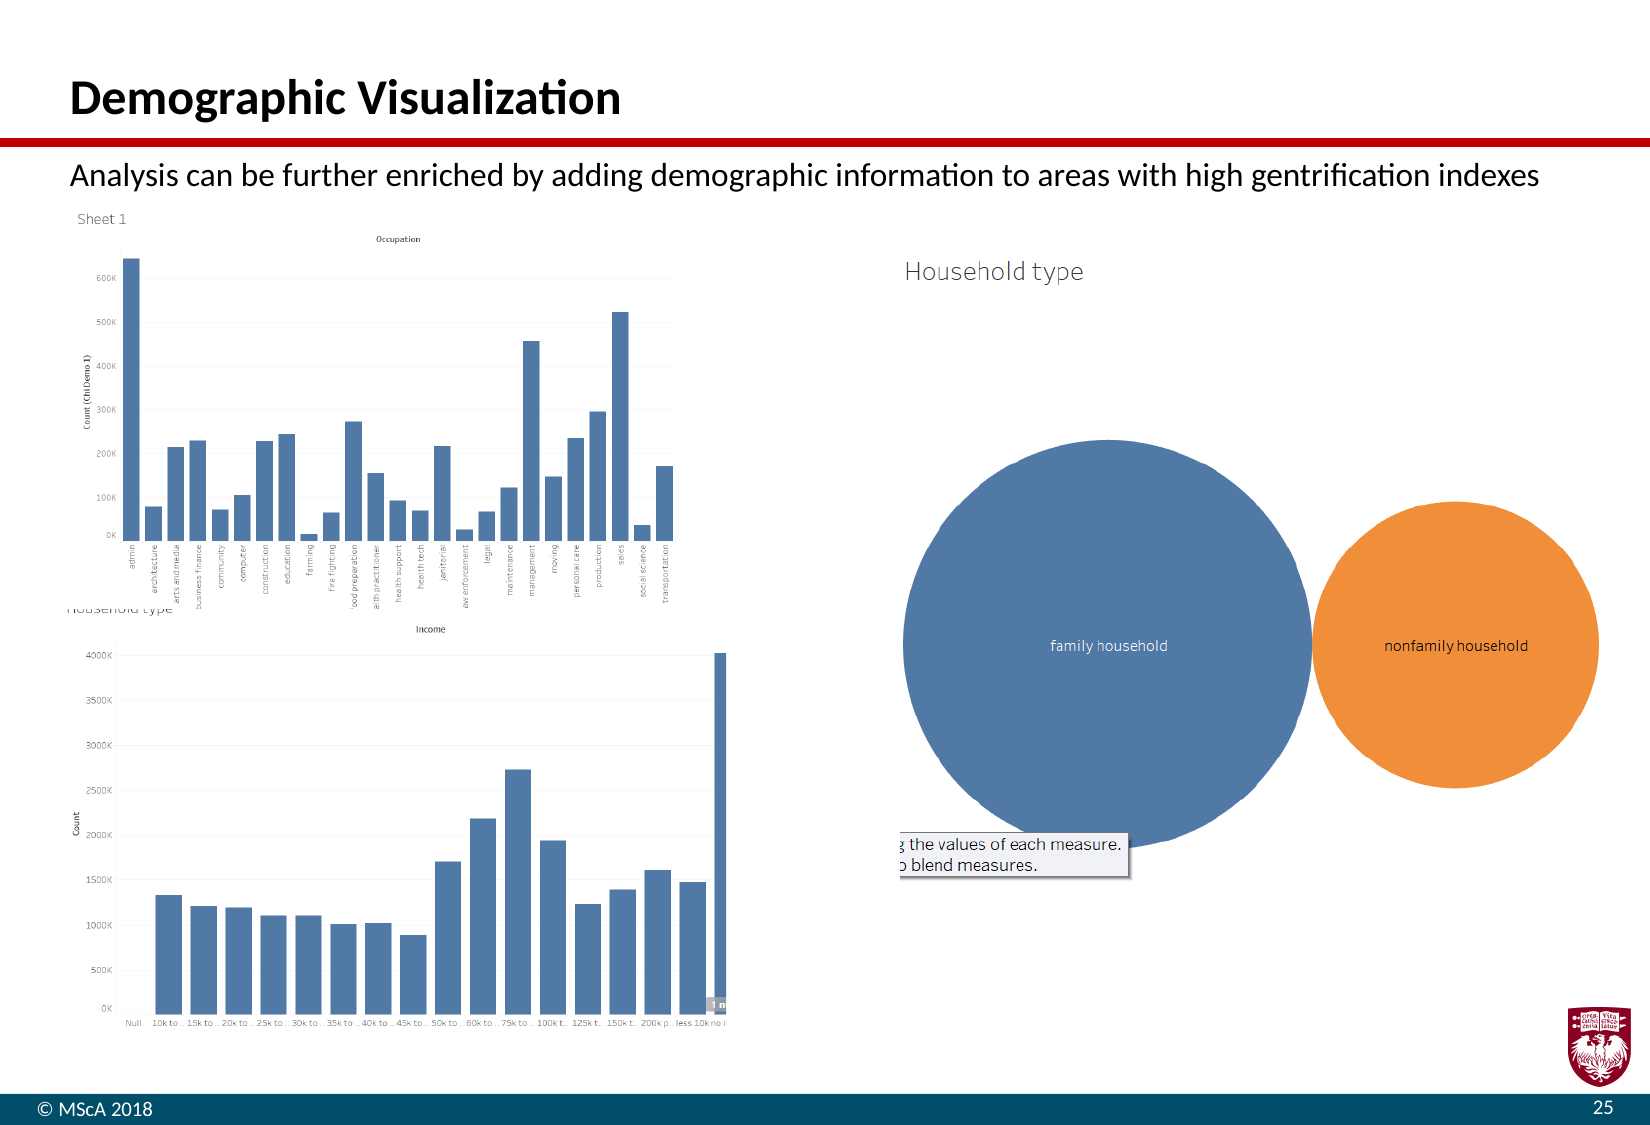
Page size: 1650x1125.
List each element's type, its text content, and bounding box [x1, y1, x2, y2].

picture [1568, 1007, 1631, 1087]
picture [39, 203, 727, 1048]
title Demographic Visualization [54, 12, 1582, 133]
list Analysis can be further enriched by adding demographic information to areas with high gentrification indexes [54, 149, 1582, 238]
picture [899, 254, 1613, 883]
